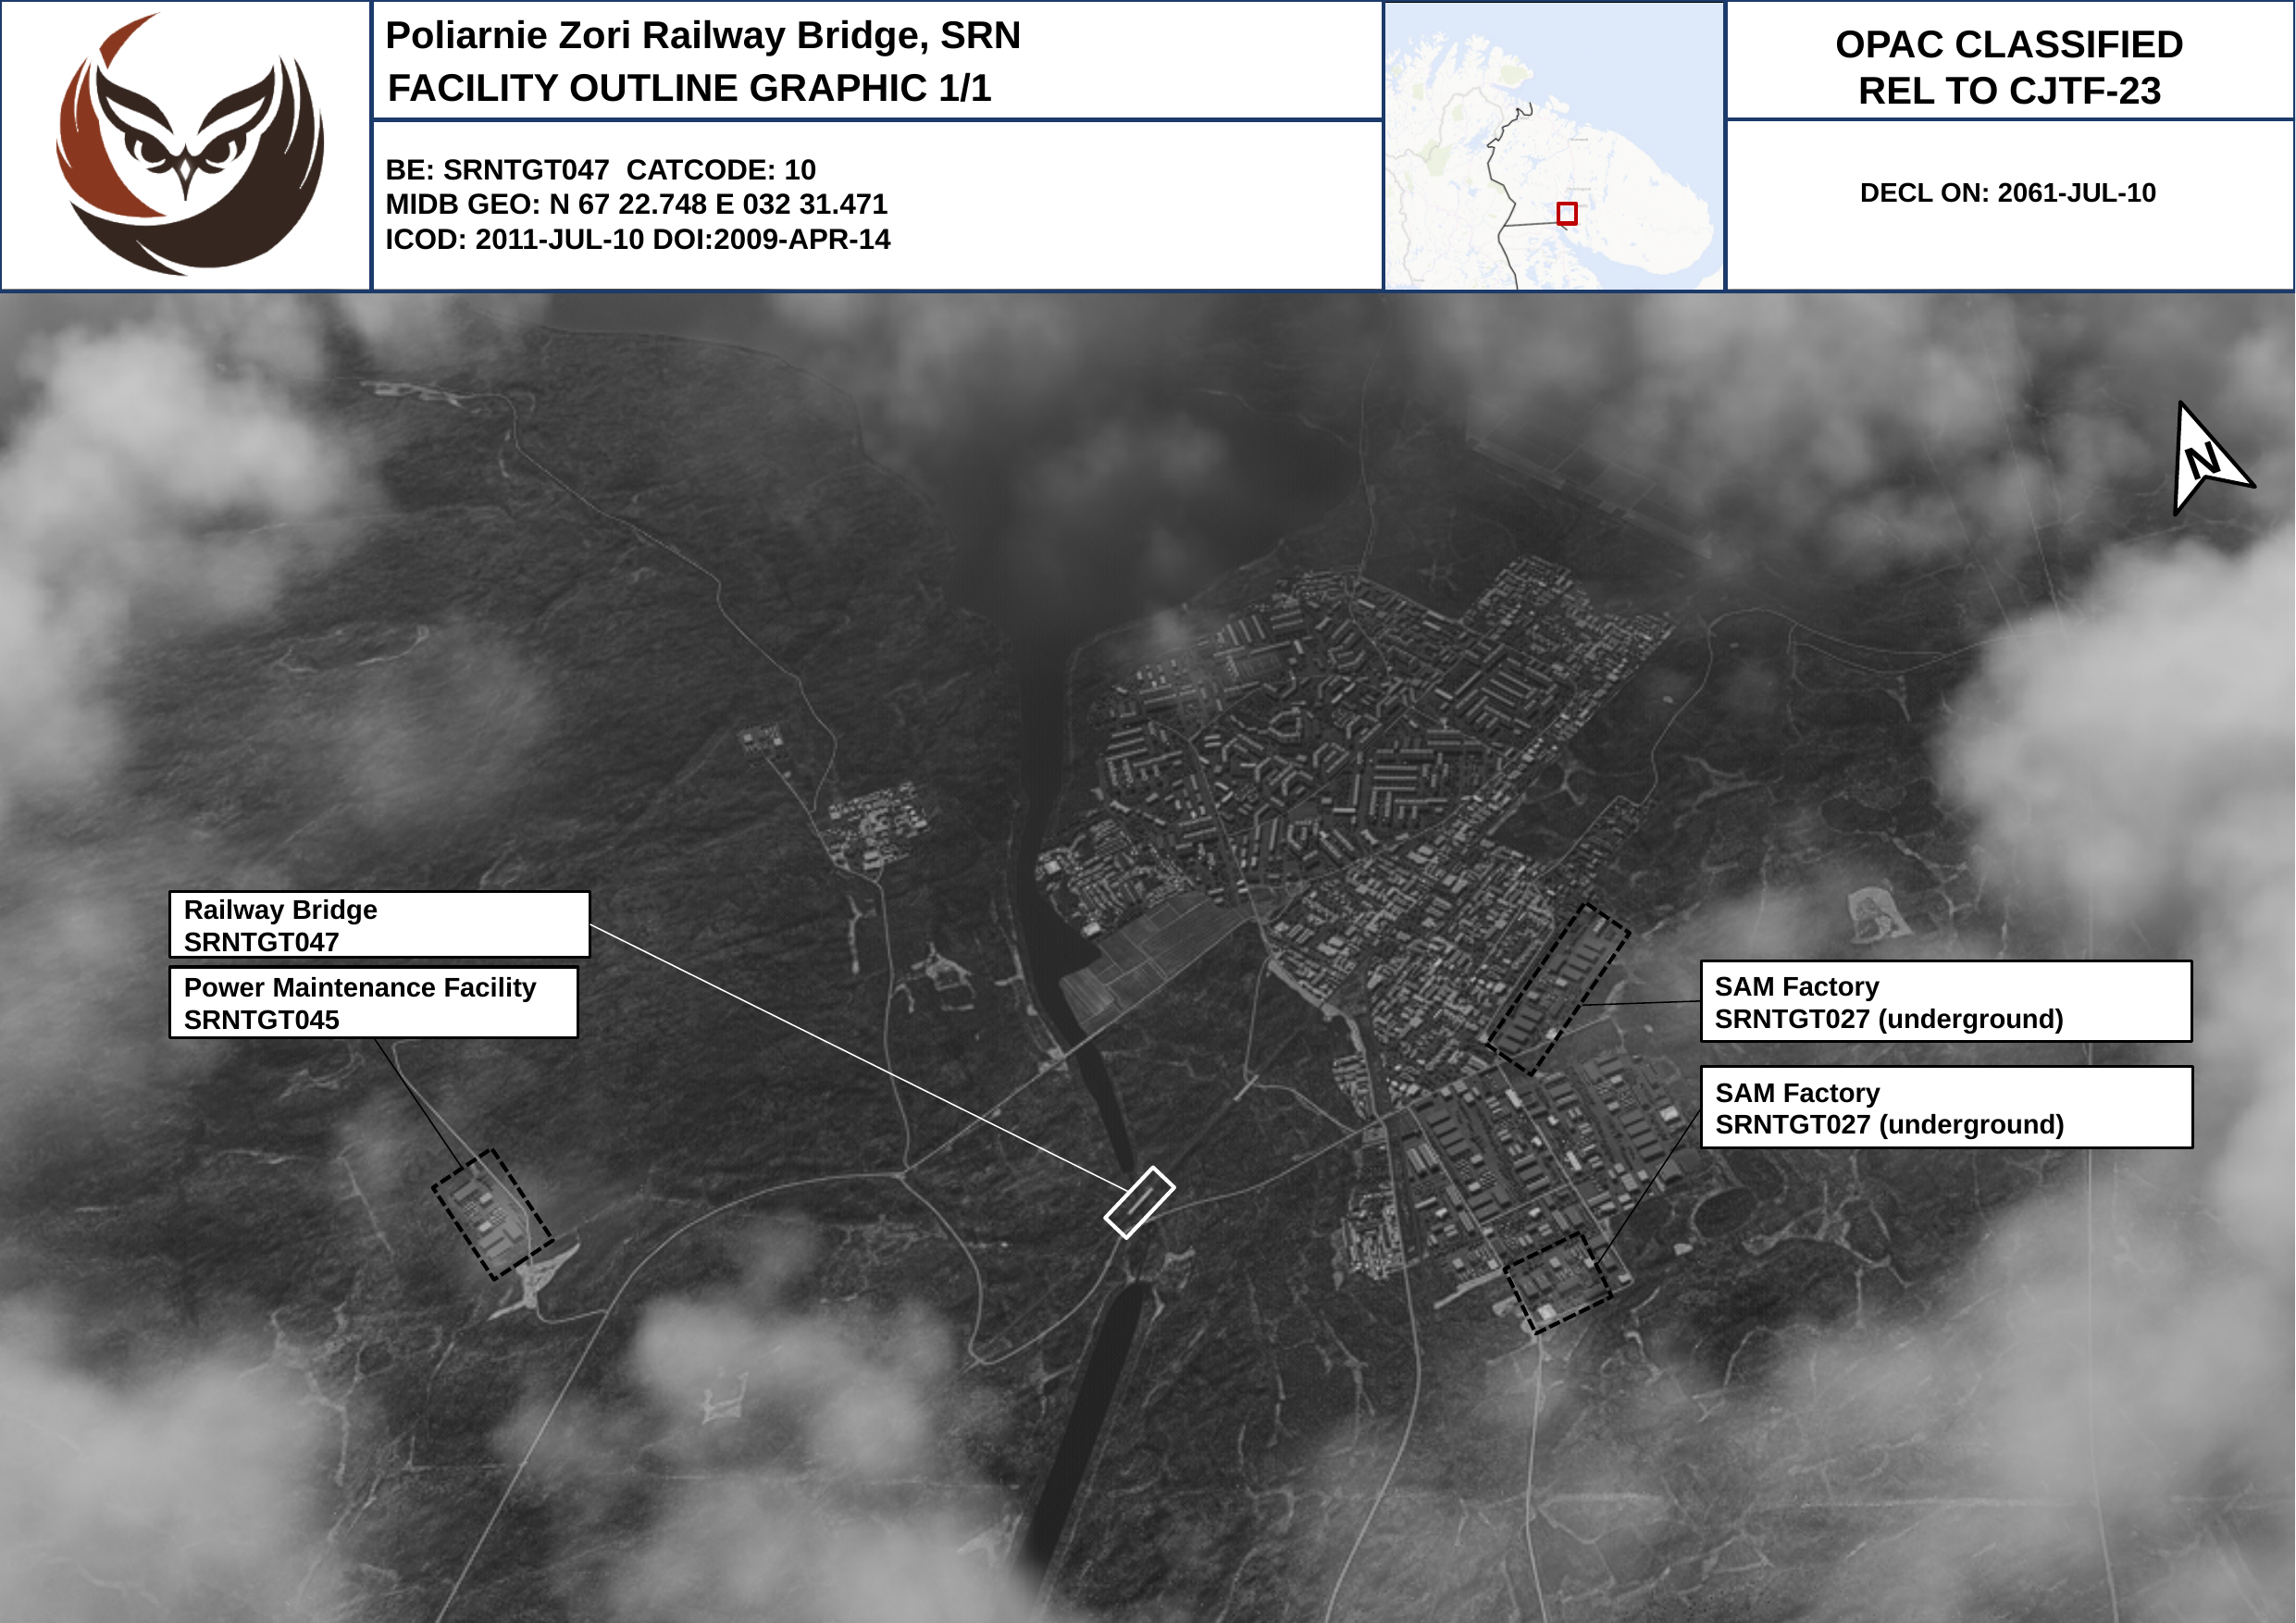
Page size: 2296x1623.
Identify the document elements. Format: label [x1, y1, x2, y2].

picture [0, 302, 2296, 1623]
text_box [1580, 1000, 1702, 1005]
text_box [590, 923, 1130, 1194]
text_box [1595, 1107, 1703, 1265]
text_box [2154, 399, 2240, 505]
text_box [0, 0, 2296, 302]
text_box [373, 1037, 463, 1169]
